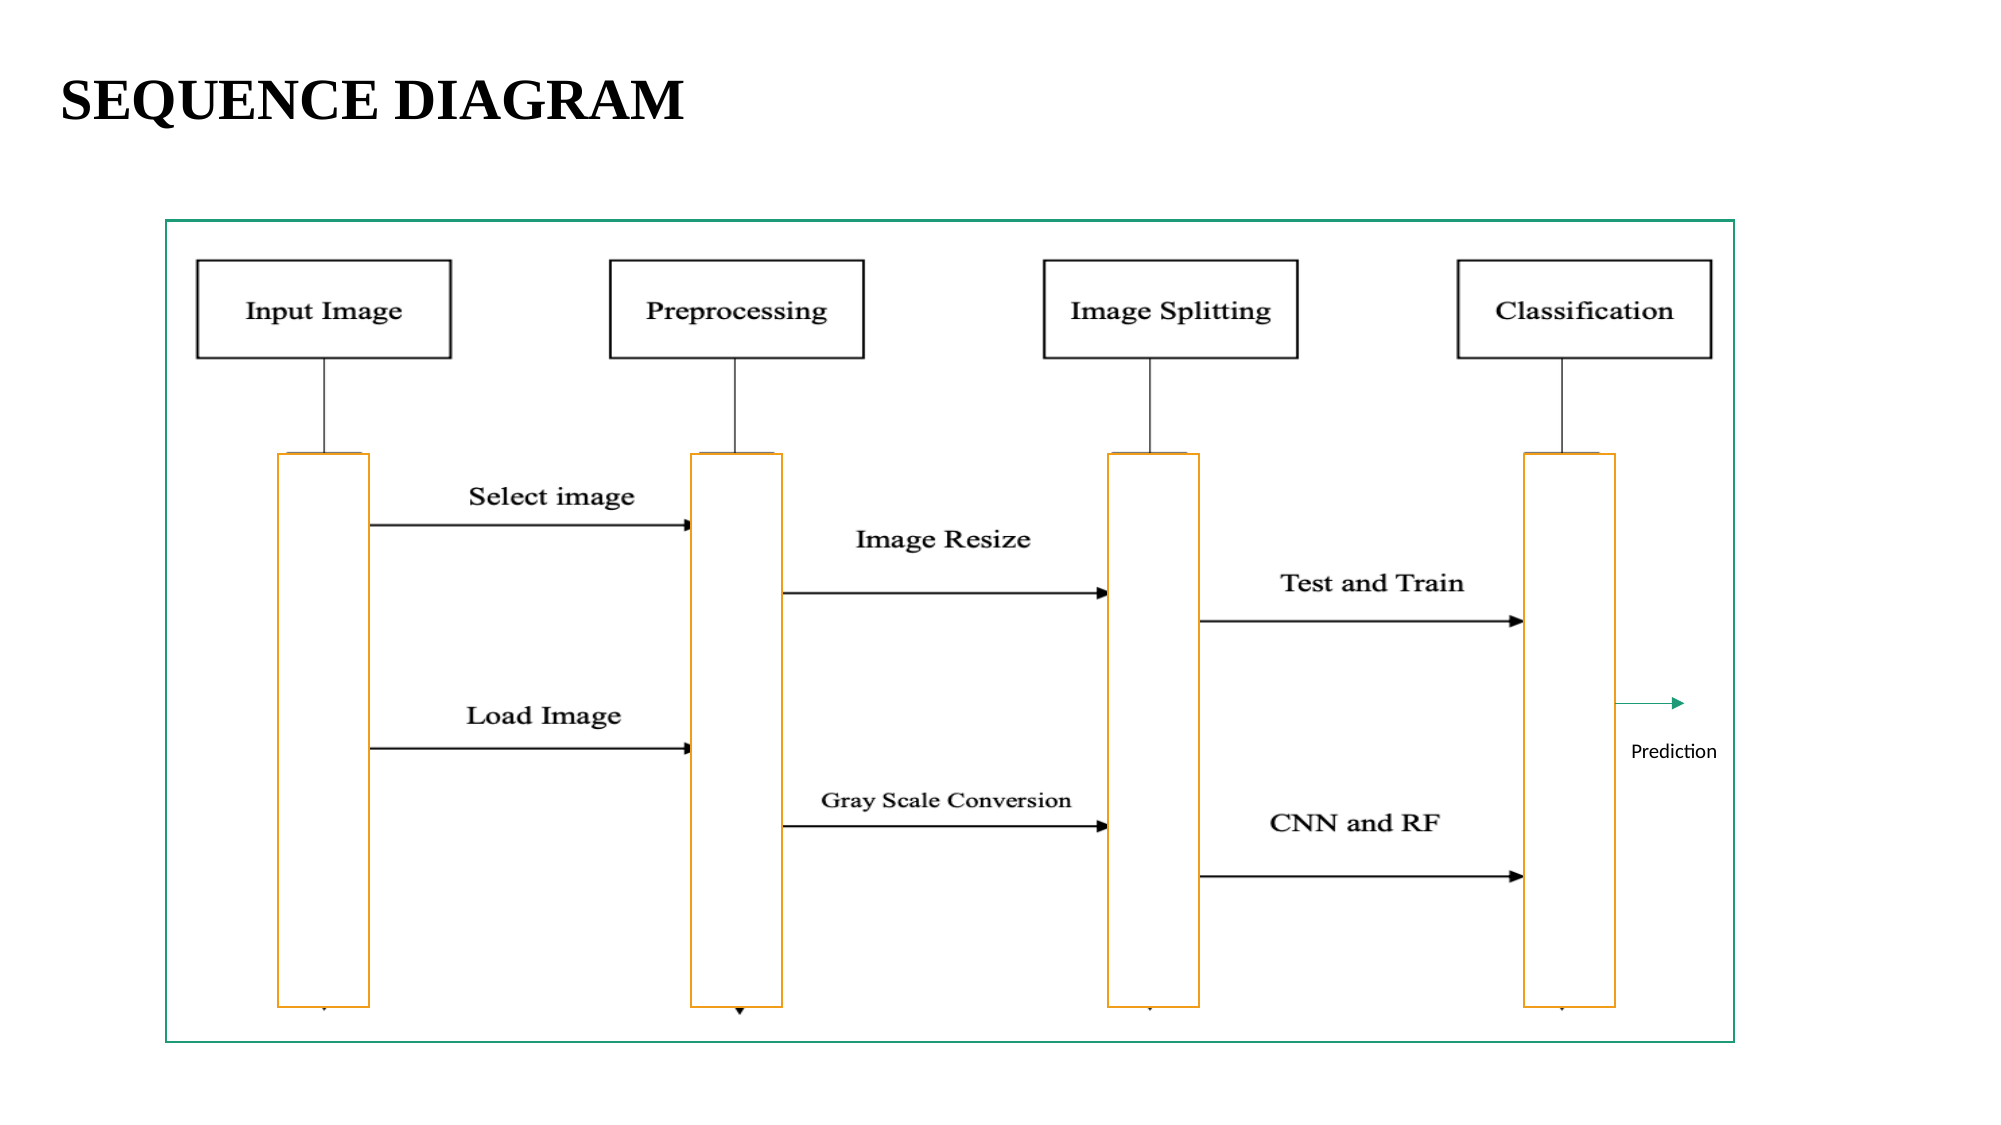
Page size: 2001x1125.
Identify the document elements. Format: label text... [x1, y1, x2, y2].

picture [166, 221, 1734, 1042]
text_box SEQUENCE DIAGRAM [45, 53, 716, 209]
